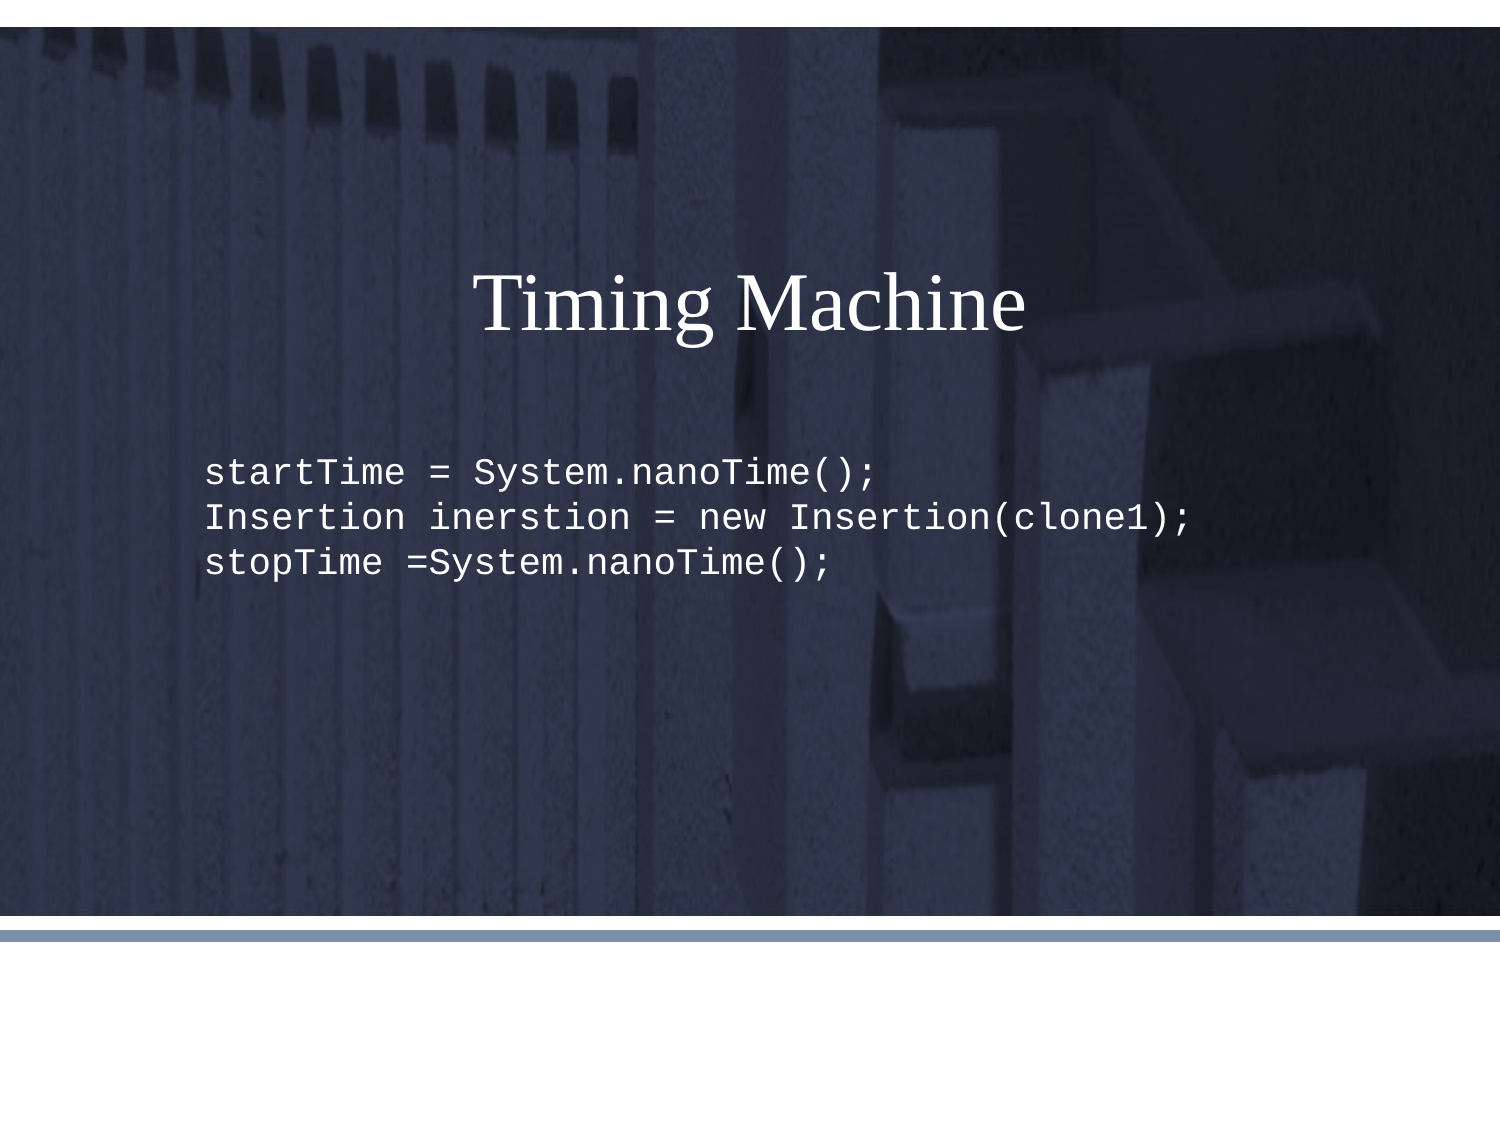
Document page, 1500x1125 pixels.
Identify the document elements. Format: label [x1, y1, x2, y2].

picture [0, 0, 1500, 936]
